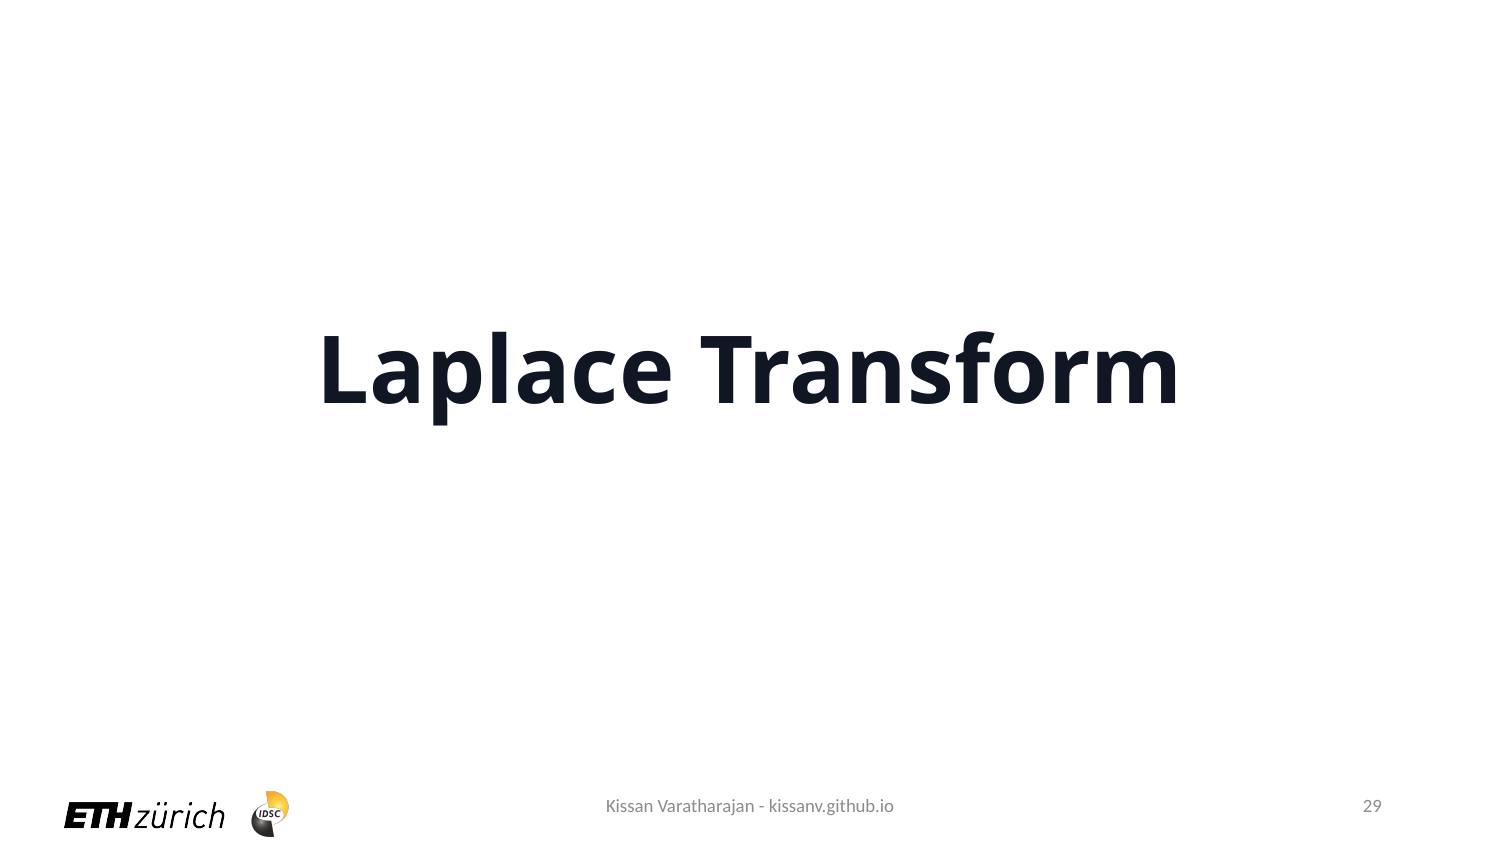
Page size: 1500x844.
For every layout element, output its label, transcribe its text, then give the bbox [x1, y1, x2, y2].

title Laplace Transform [187, 138, 1313, 432]
picture [38, 776, 293, 844]
slide_number 29 [1059, 782, 1397, 827]
footer Kissan Varatharajan - kissanv.github.io [496, 782, 1004, 827]
